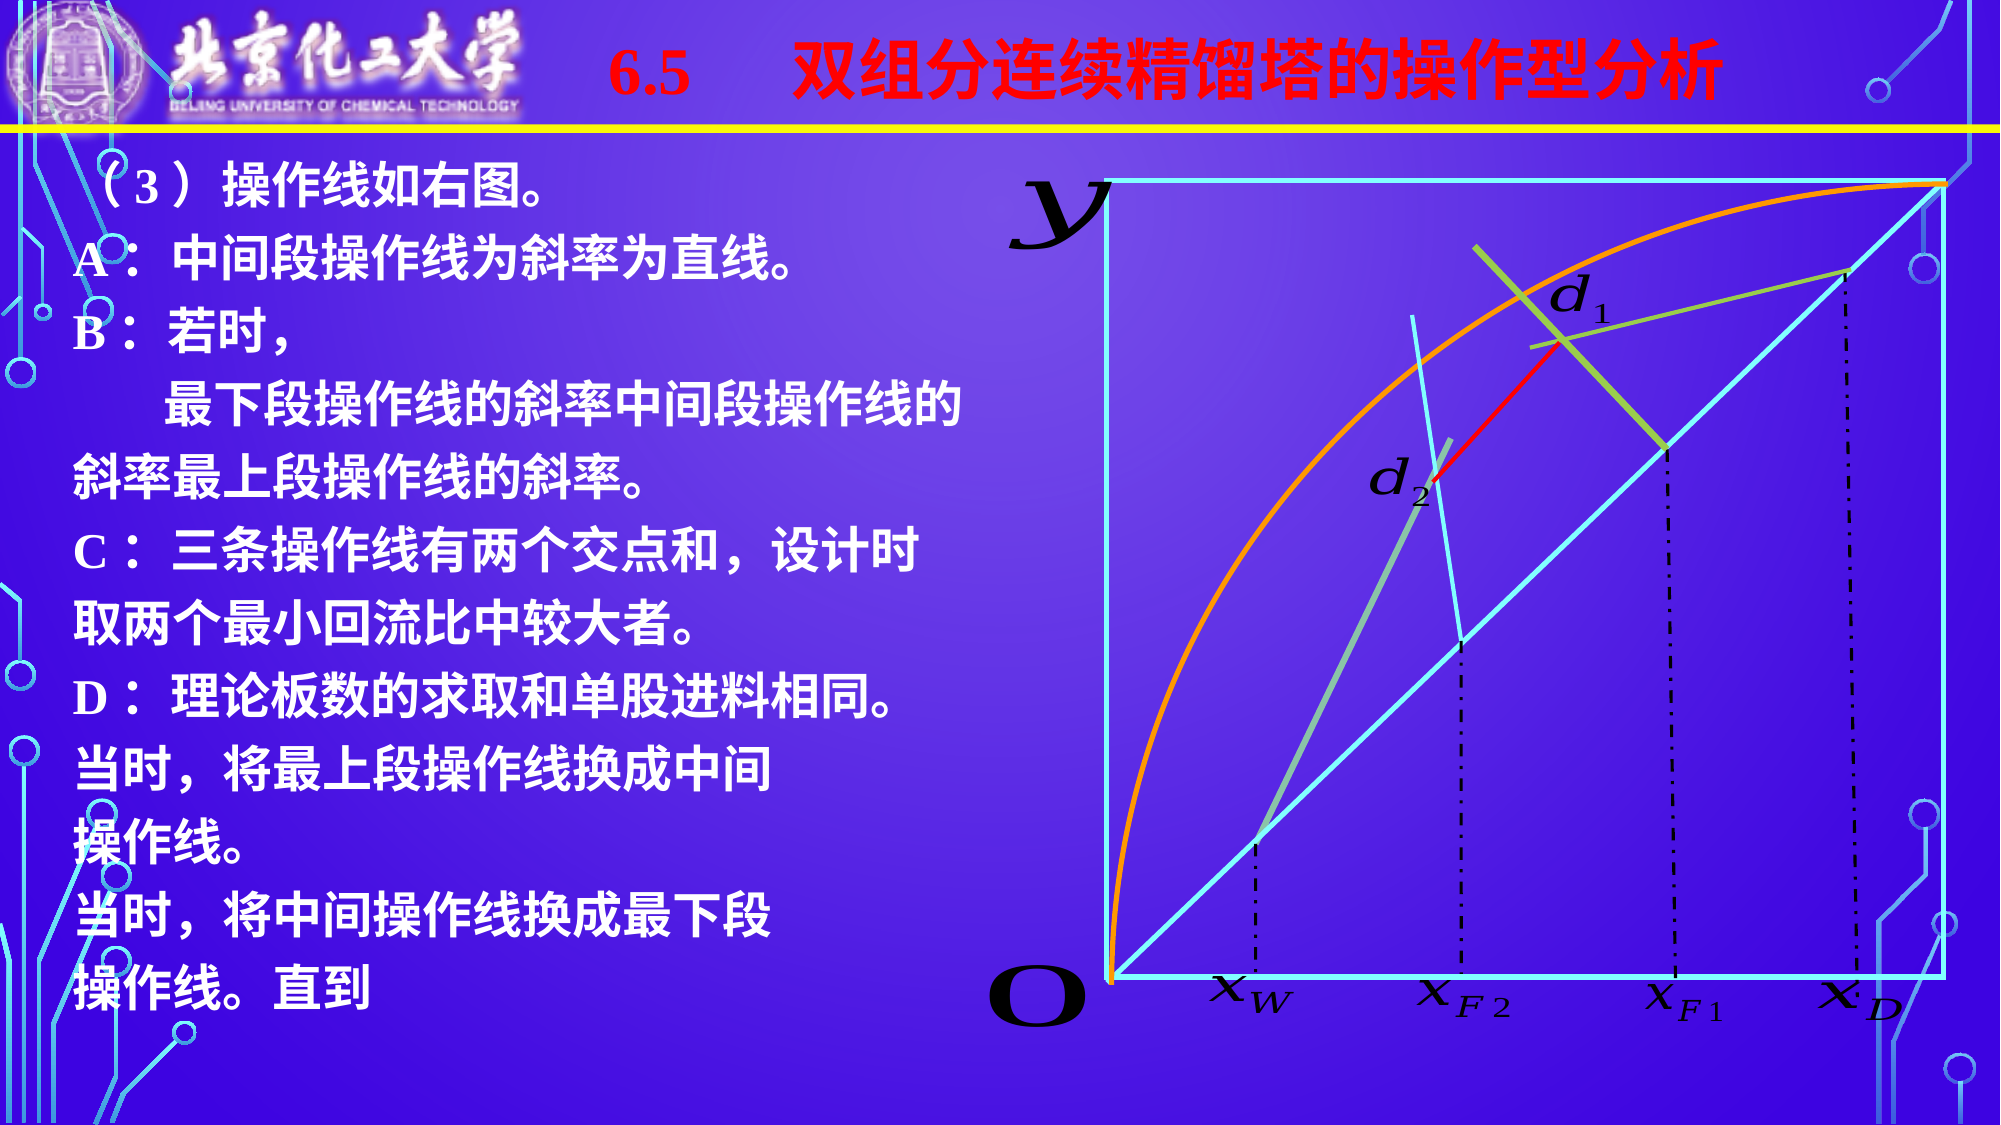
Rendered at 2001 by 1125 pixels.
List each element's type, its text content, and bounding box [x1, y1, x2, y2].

picture [5, 0, 531, 124]
text_box 6.5 双组分连续精馏塔的操作型分析 [593, 20, 1797, 116]
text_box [981, 149, 1949, 1049]
